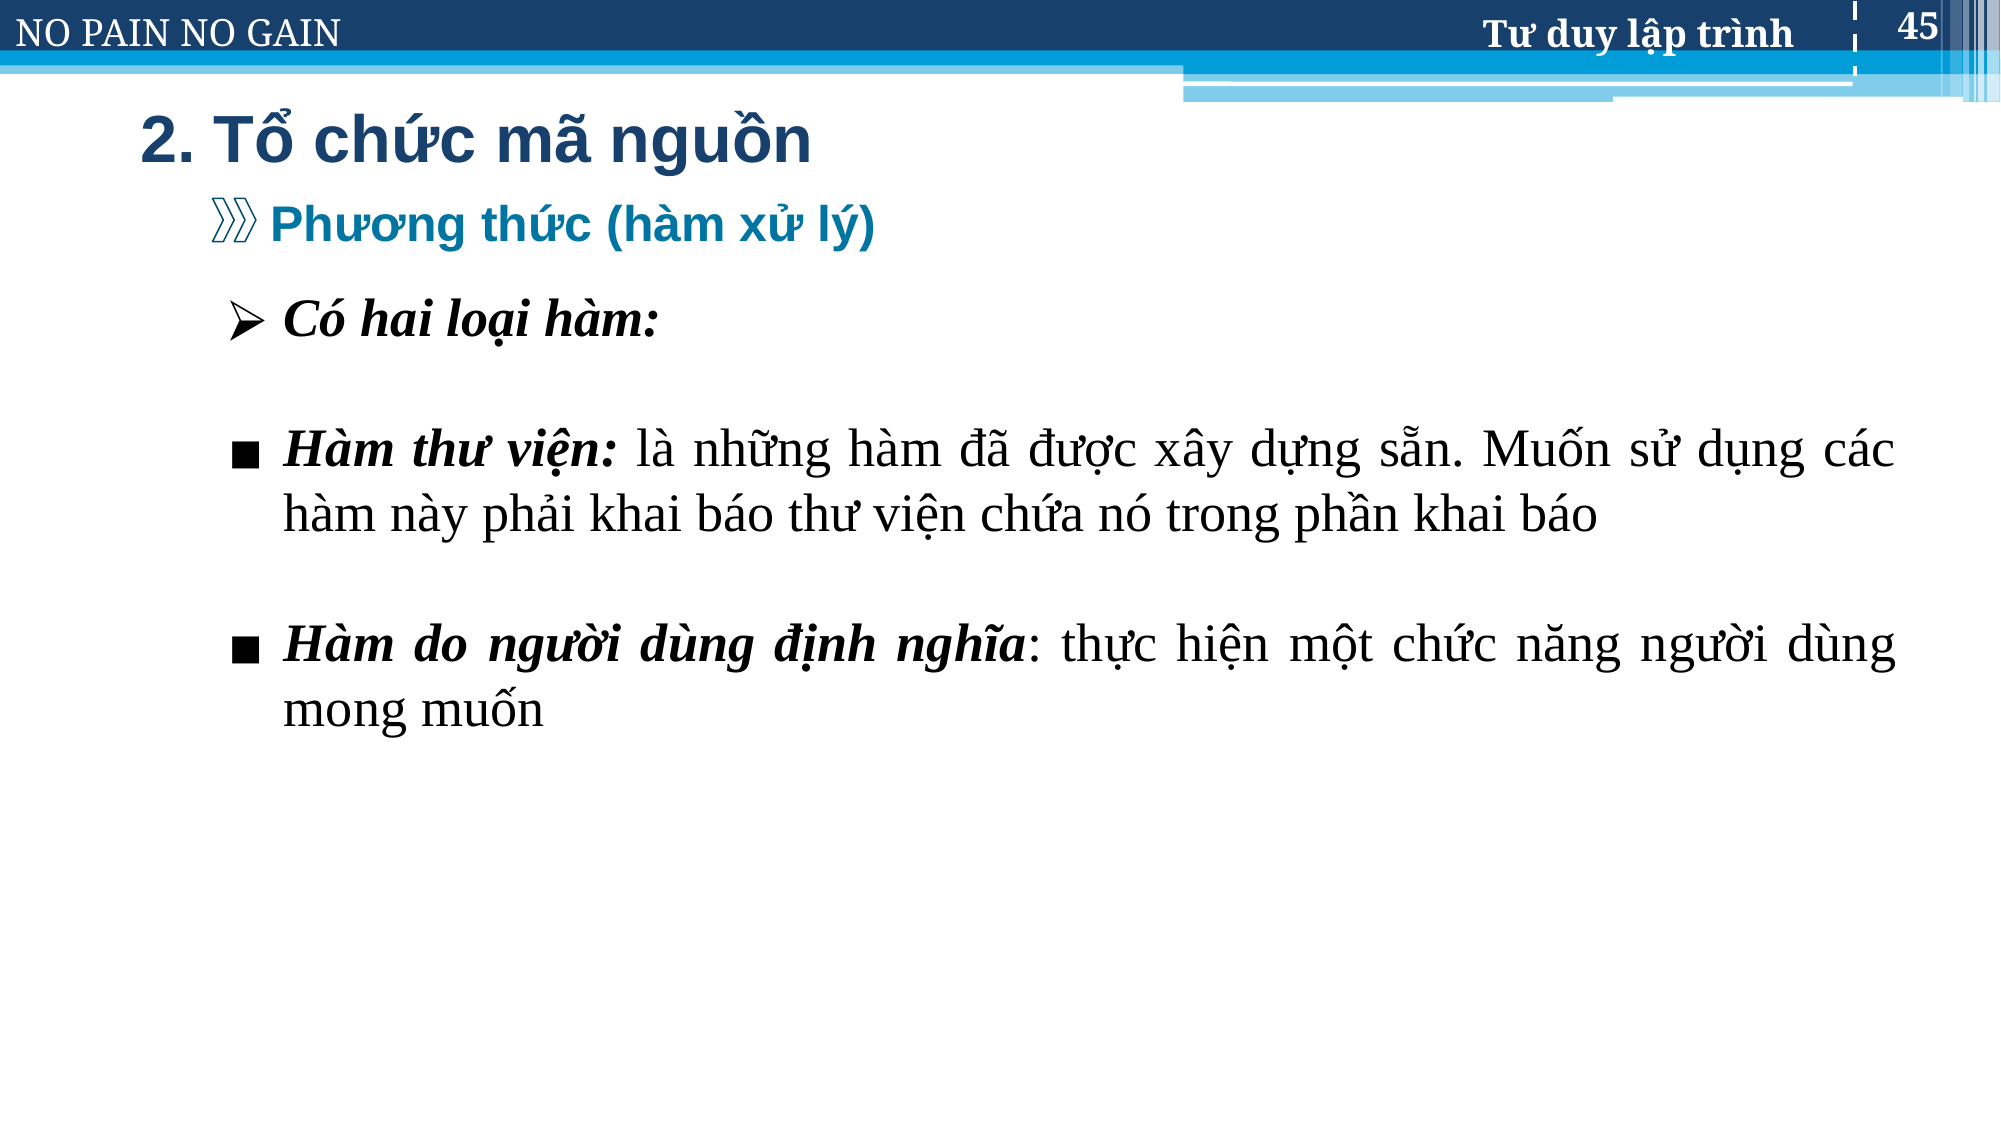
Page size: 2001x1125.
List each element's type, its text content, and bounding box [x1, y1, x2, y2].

slide_number 45 [1833, 0, 1955, 61]
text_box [212, 175, 1075, 251]
title 2. Tổ chức mã nguồn [125, 71, 1863, 200]
text_box Có hai loại hàm: Hàm thư viện: là những hàm đã được xây dựng sẵn. Muốn sử dụng các hàm này phải khai báo thư viện chứa nó trong phần khai báo Hàm do người dùng định nghĩa: thực hiện một chức năng người dùng mong muốn [212, 275, 1913, 745]
